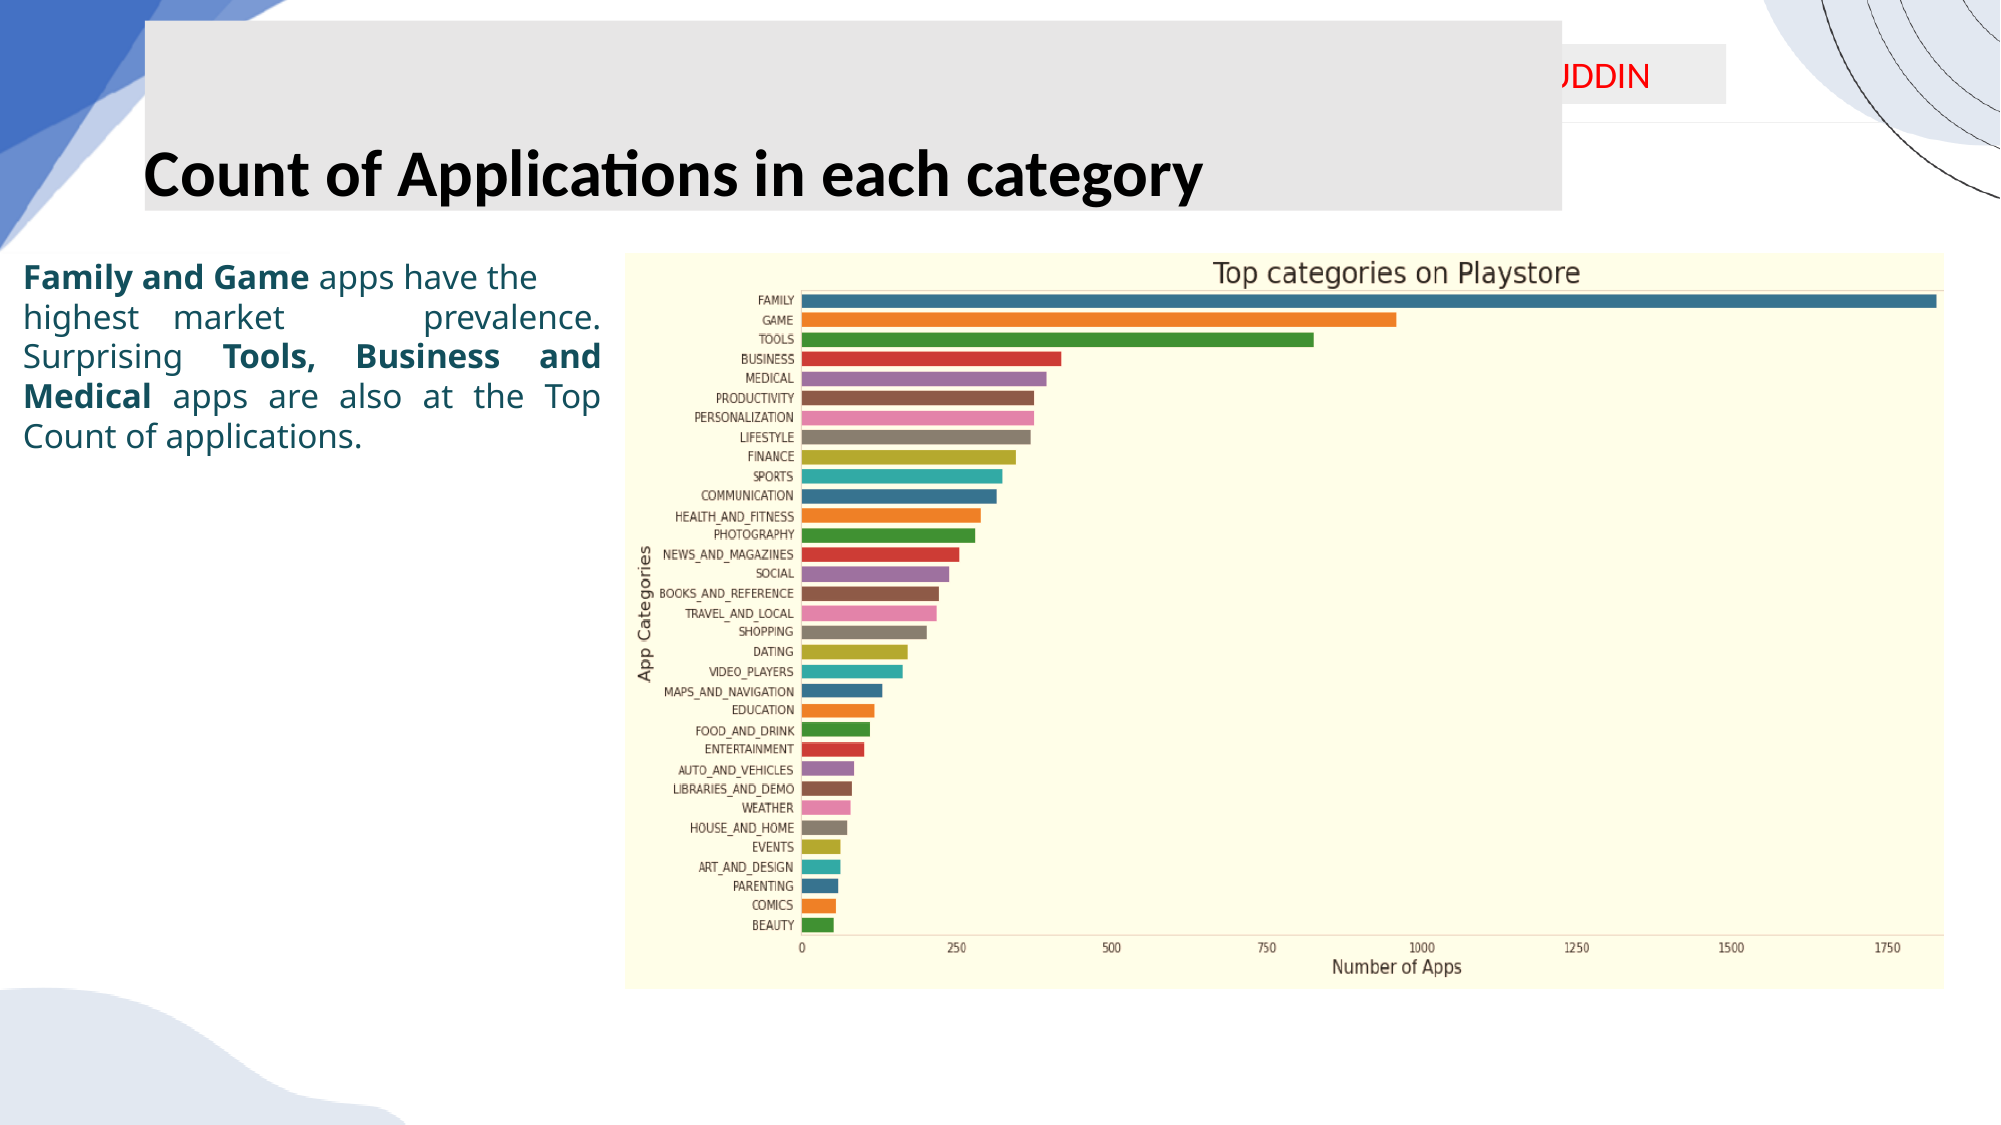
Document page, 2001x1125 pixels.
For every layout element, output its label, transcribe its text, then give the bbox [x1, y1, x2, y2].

picture [625, 253, 1944, 990]
picture [0, 0, 471, 254]
text_box Family and Game apps have the highest market prevalence. Surprising Tools, Business and Medical apps are also at the Top Count of applications. [23, 253, 603, 456]
picture [0, 984, 408, 1125]
title Count of Applications in each category [294, 20, 1253, 211]
picture [1258, 0, 2000, 210]
